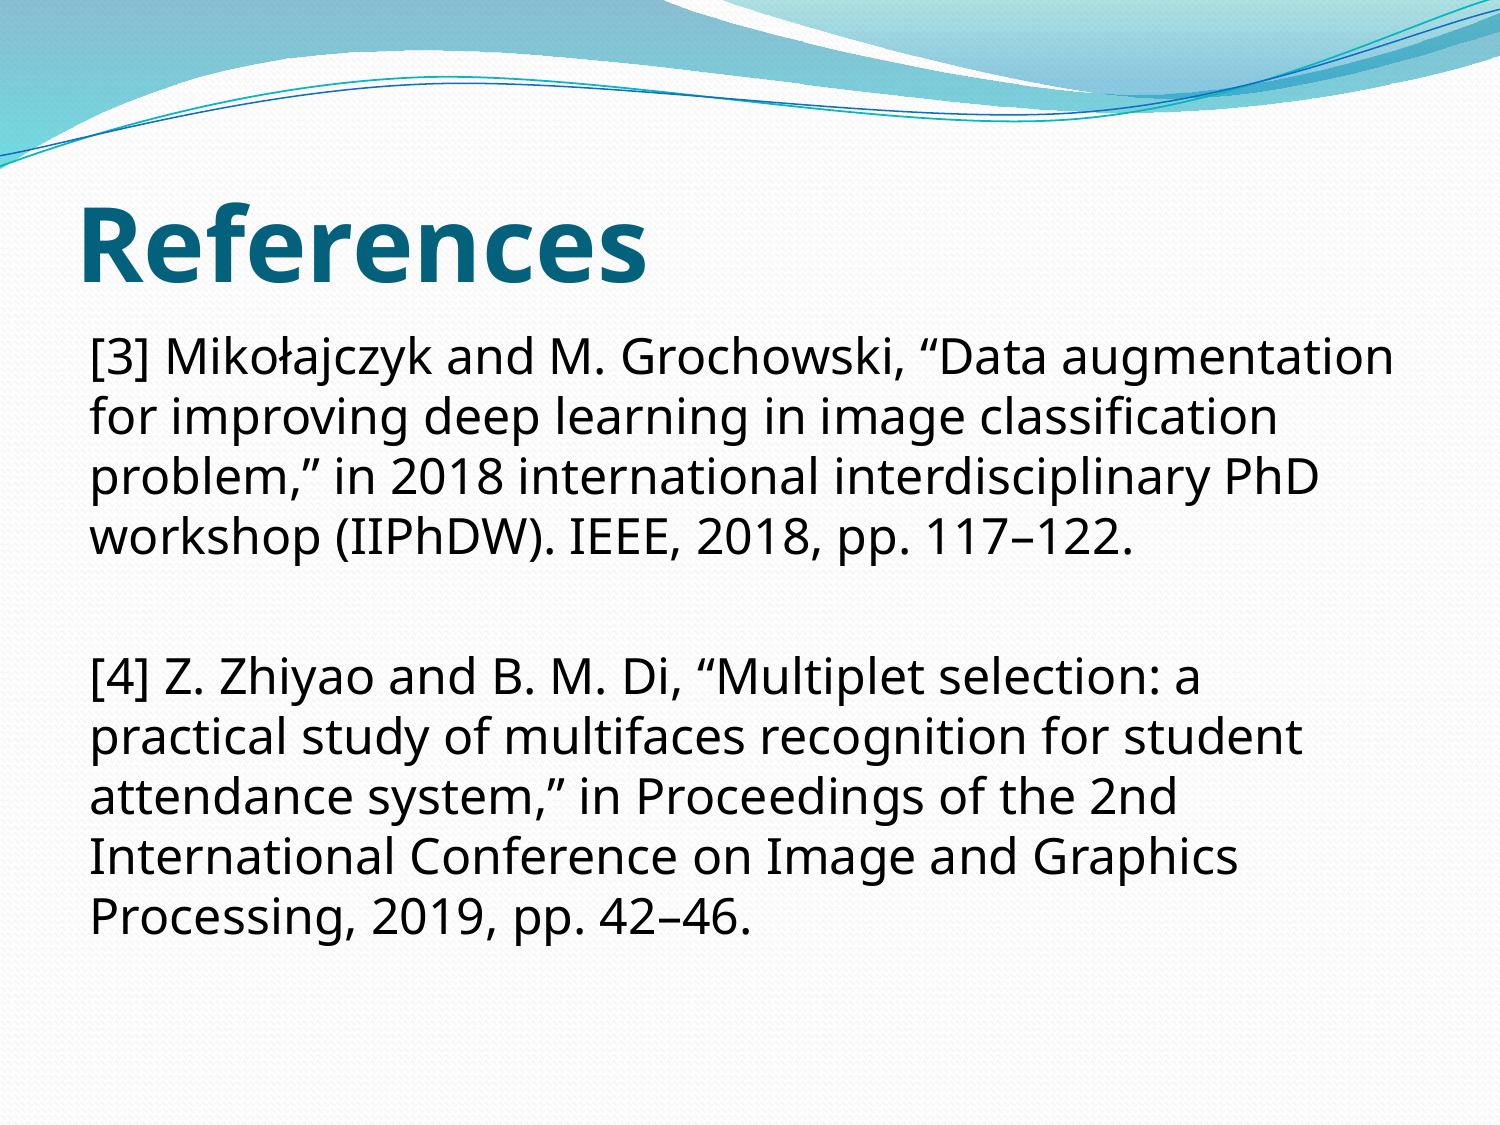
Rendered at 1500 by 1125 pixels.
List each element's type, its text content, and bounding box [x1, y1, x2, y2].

list [3] Mikołajczyk and M. Grochowski, “Data augmentation for improving deep learning in image classification problem,” in 2018 international interdisciplinary PhD workshop (IIPhDW). IEEE, 2018, pp. 117–122. [4] Z. Zhiyao and B. M. Di, “Multiplet selection: a practical study of multifaces recognition for student attendance system,” in Proceedings of the 2nd International Conference on Image and Graphics Processing, 2019, pp. 42–46. [75, 317, 1425, 1038]
title References [75, 115, 1425, 303]
